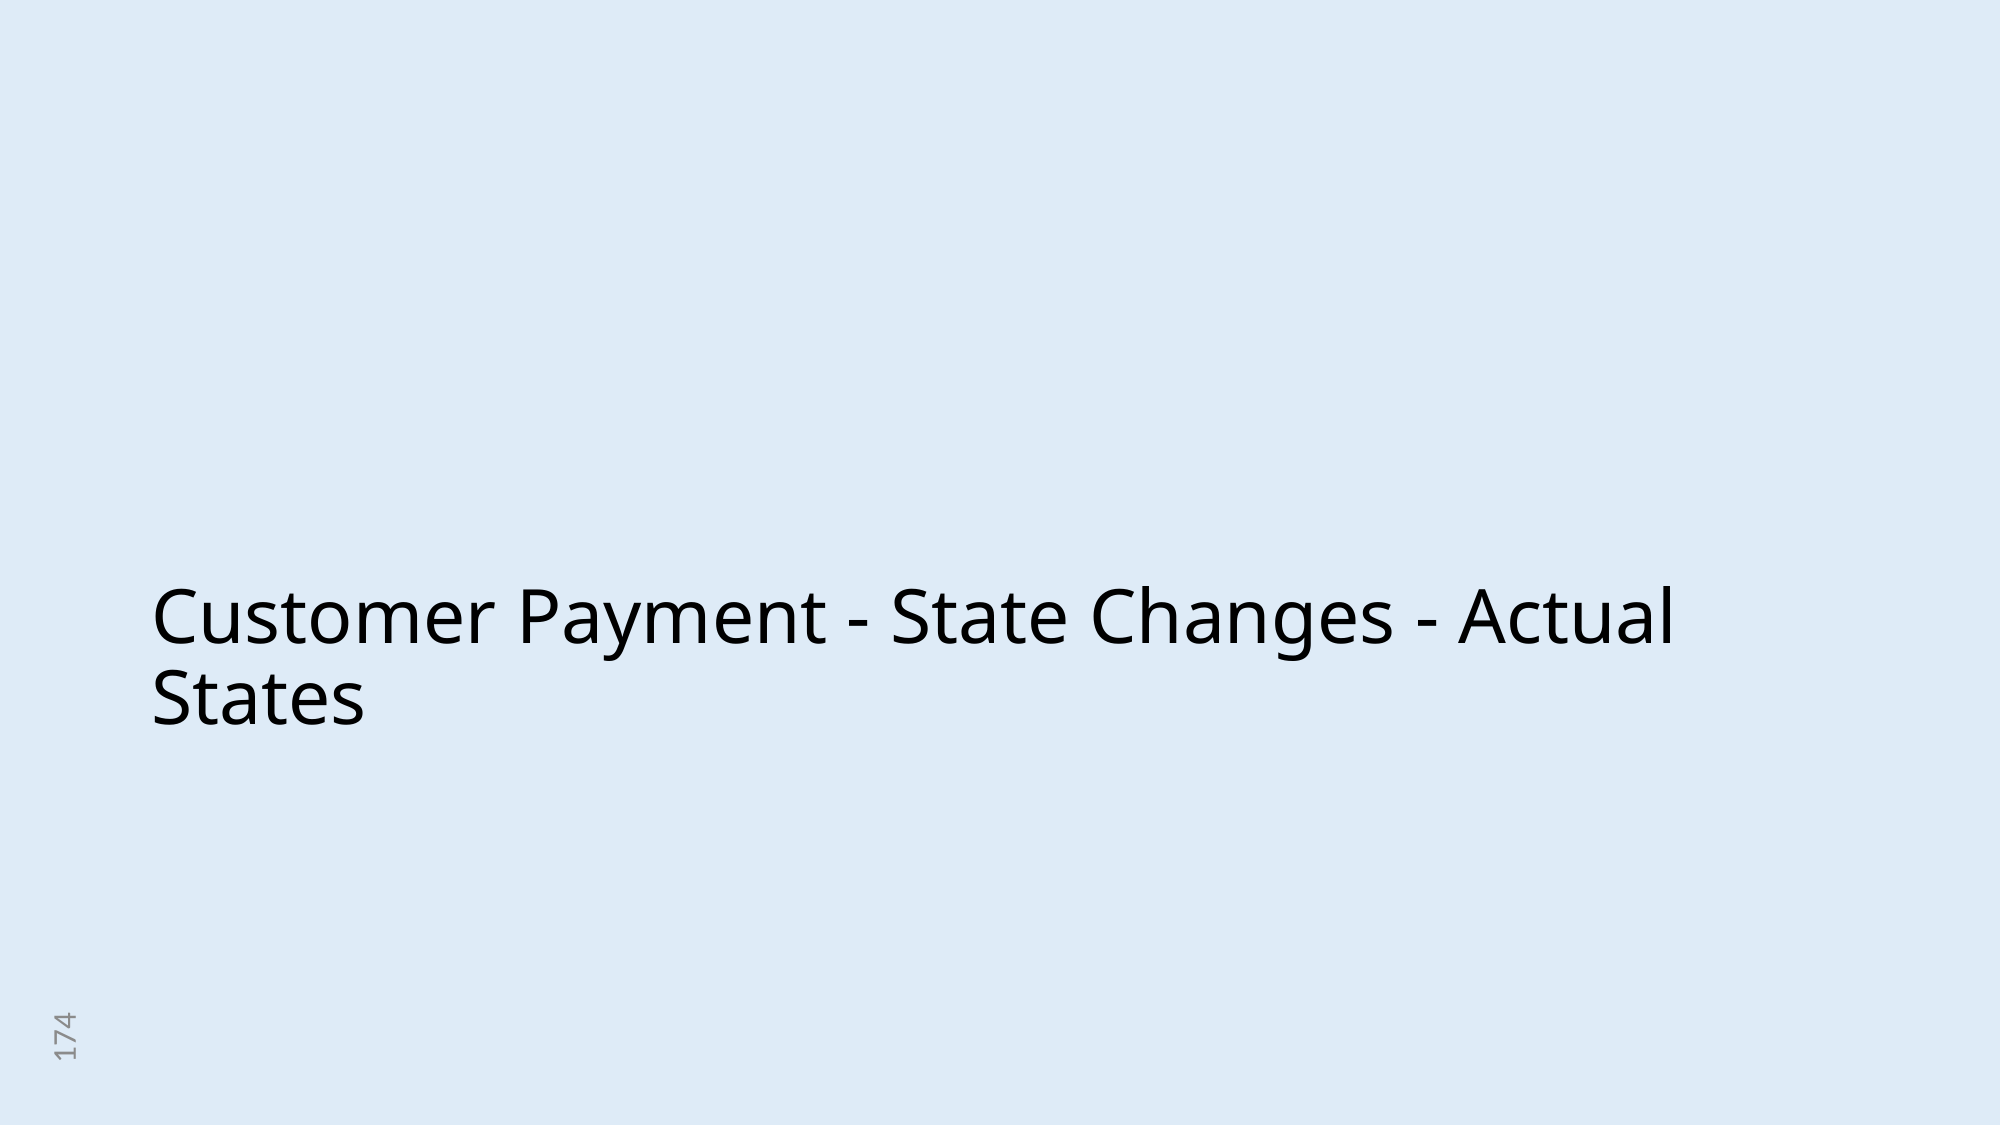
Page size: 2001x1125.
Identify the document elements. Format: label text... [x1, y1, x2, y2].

title Customer Payment - State Changes - Actual States [136, 280, 1862, 749]
slide_number 174 [32, 969, 93, 1108]
